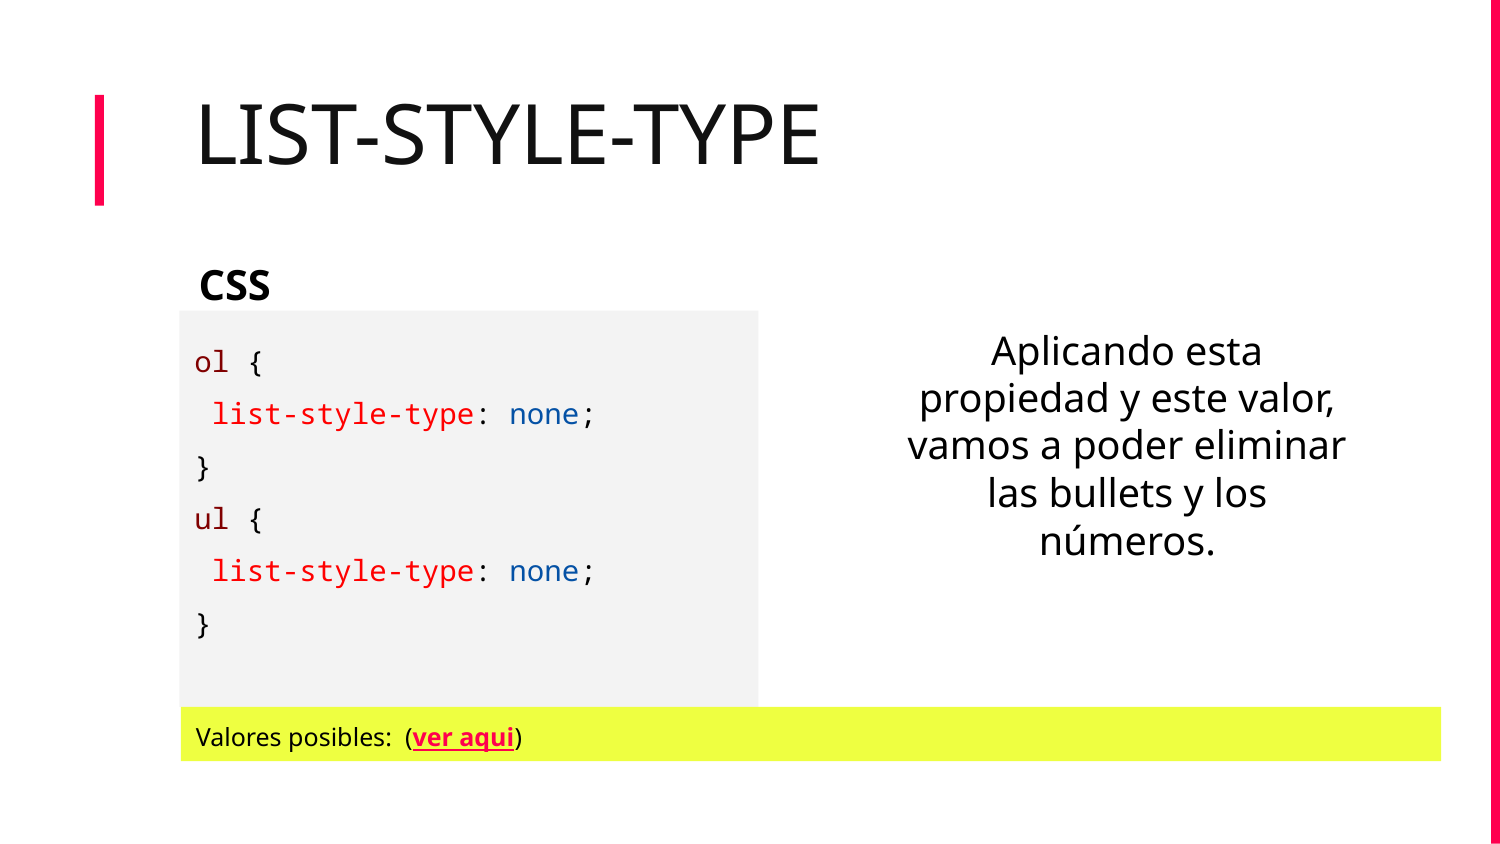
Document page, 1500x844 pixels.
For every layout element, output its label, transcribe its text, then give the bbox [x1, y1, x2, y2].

text_box Aplicando esta propiedad y este valor, vamos a poder eliminar las bullets y los números. [881, 310, 1374, 578]
text_box LIST-STYLE-TYPE [179, 51, 1203, 247]
text_box ol { list-style-type: none; } ul { list-style-type: none; } [179, 310, 759, 707]
text_box CSS [183, 243, 369, 317]
text_box Valores posibles: (ver aqui) [180, 706, 1442, 762]
